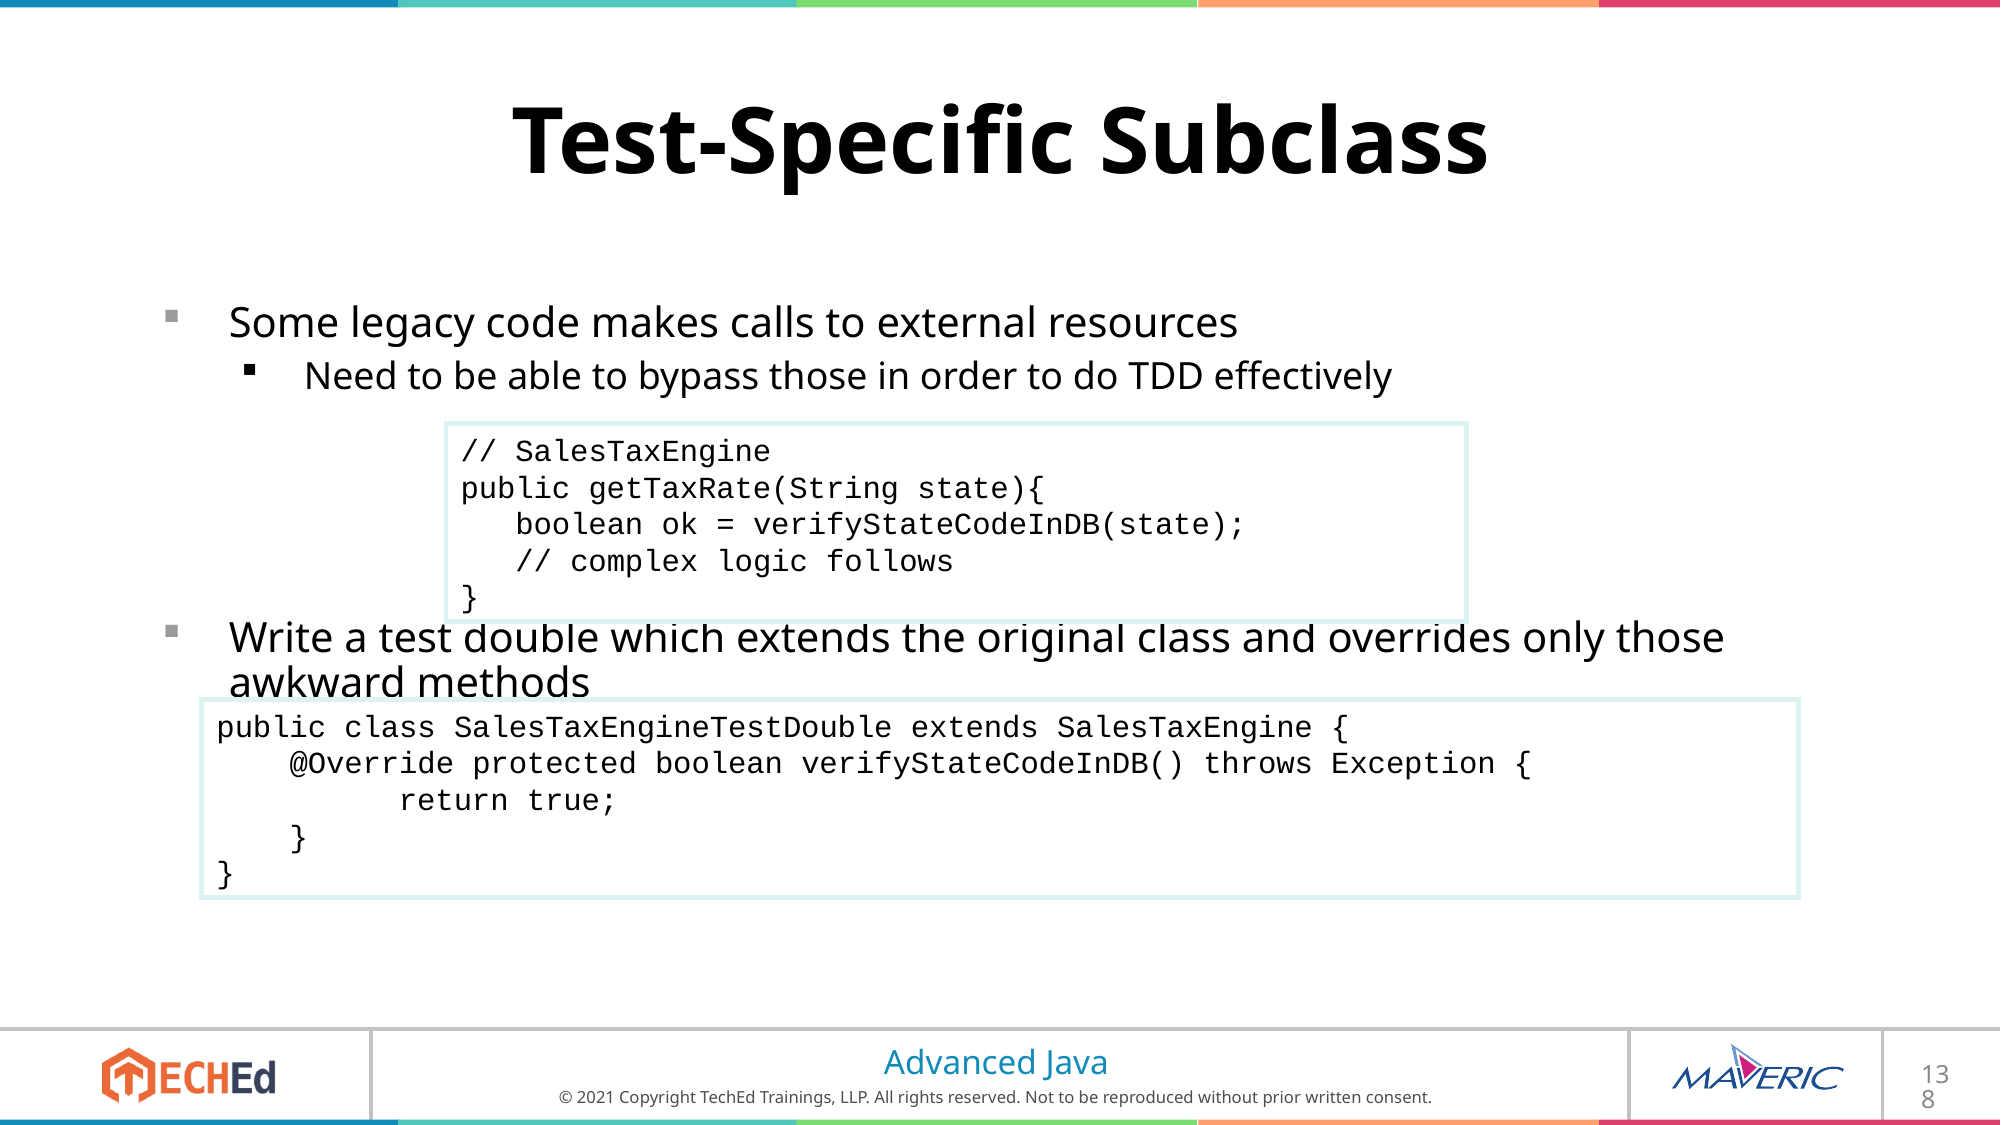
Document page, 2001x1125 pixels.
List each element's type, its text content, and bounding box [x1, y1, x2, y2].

text_box public class SalesTaxEngineTestDouble extends SalesTaxEngine { @Override protected boolean verifyStateCodeInDB() throws Exception { return true; } } [201, 699, 1799, 898]
title Test-Specific Subclass [138, 68, 1864, 219]
picture [102, 1047, 276, 1110]
list Some legacy code makes calls to external resources Need to be able to bypass those in order to do TDD effectively Write a test double which extends the original class and overrides only those awkward methods [138, 294, 1864, 965]
picture [1662, 1018, 1852, 1119]
text_box // SalesTaxEngine public getTaxRate(String state){ boolean ok = verifyStateCodeInDB(state); // complex logic follows } [445, 423, 1467, 622]
